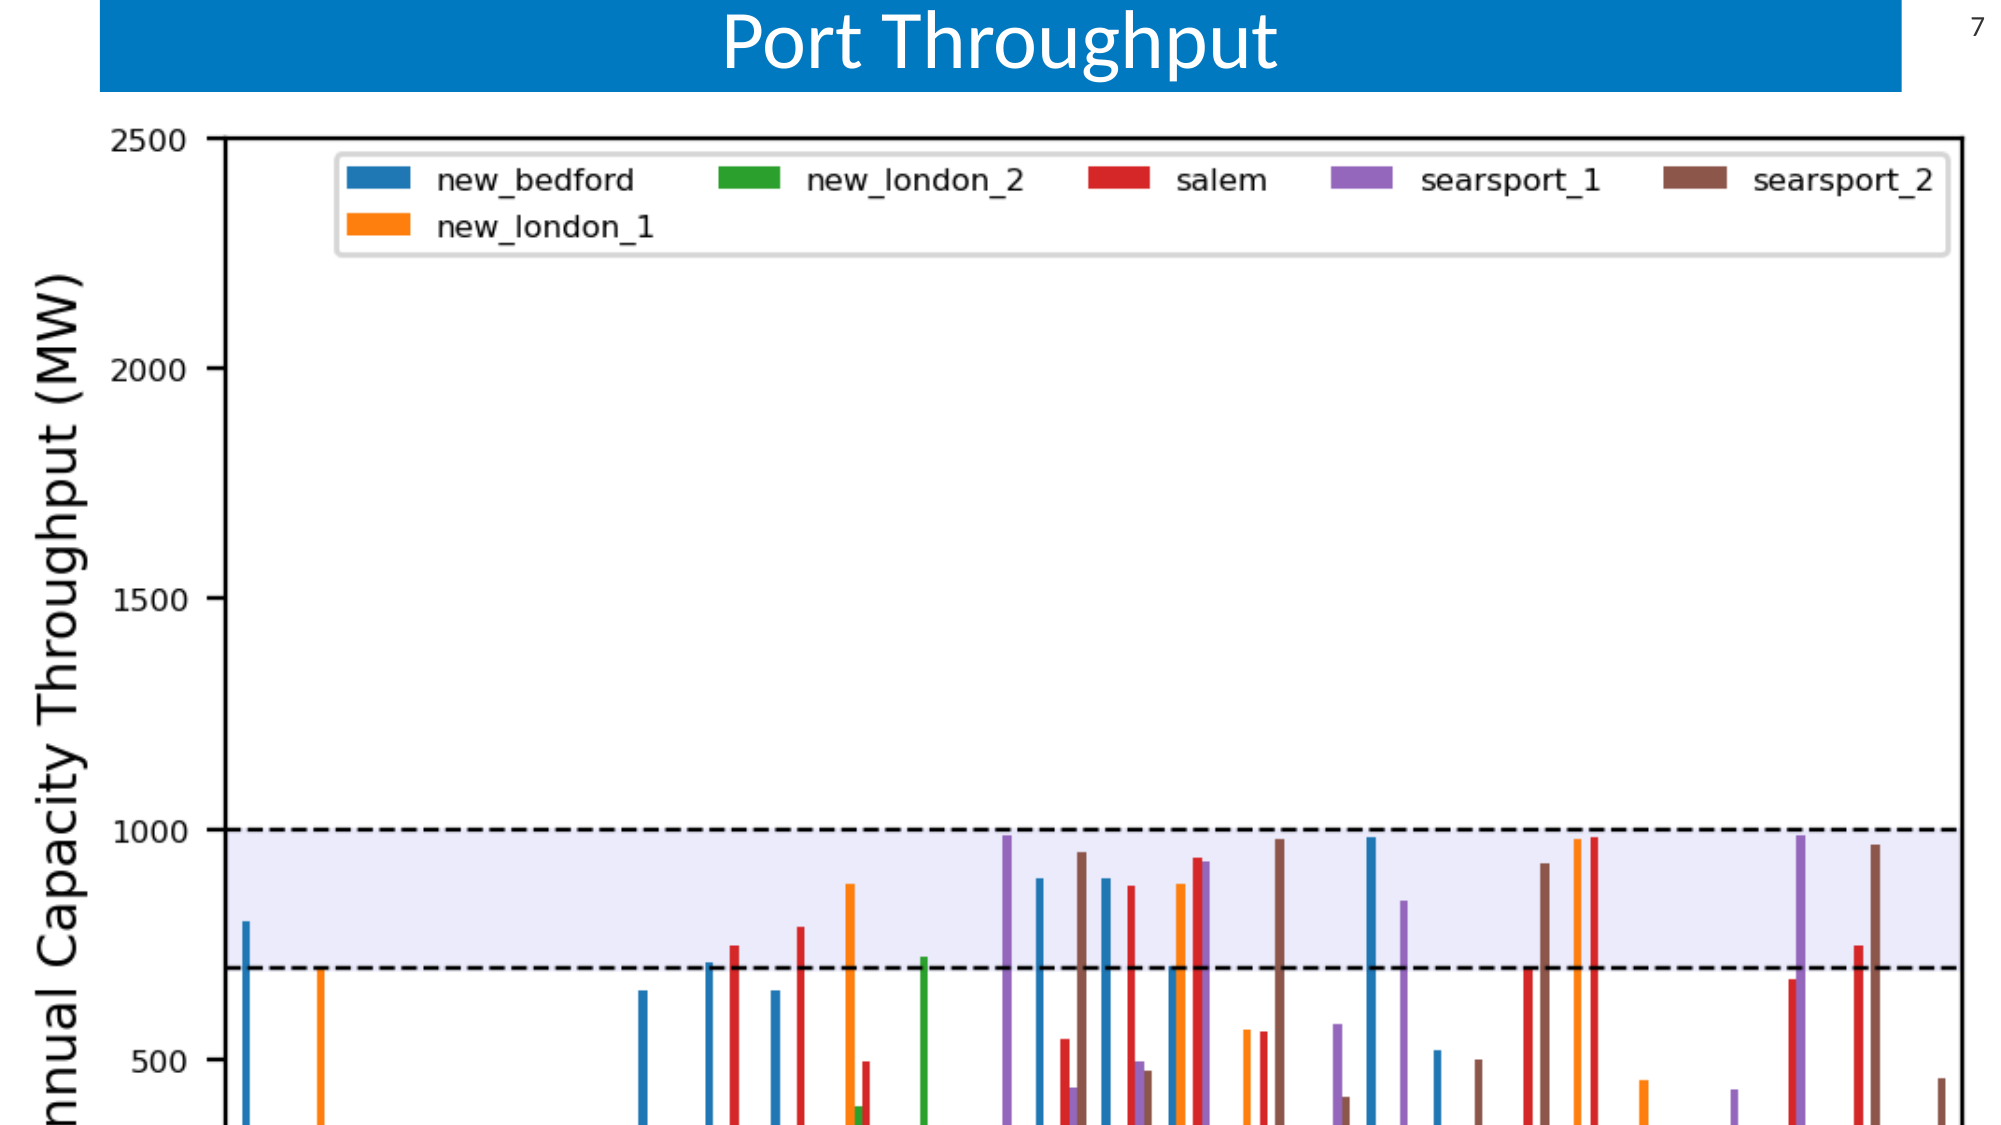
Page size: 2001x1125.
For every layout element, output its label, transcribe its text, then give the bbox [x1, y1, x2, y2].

picture [0, 92, 2000, 1125]
title Port Throughput [99, 0, 1902, 91]
